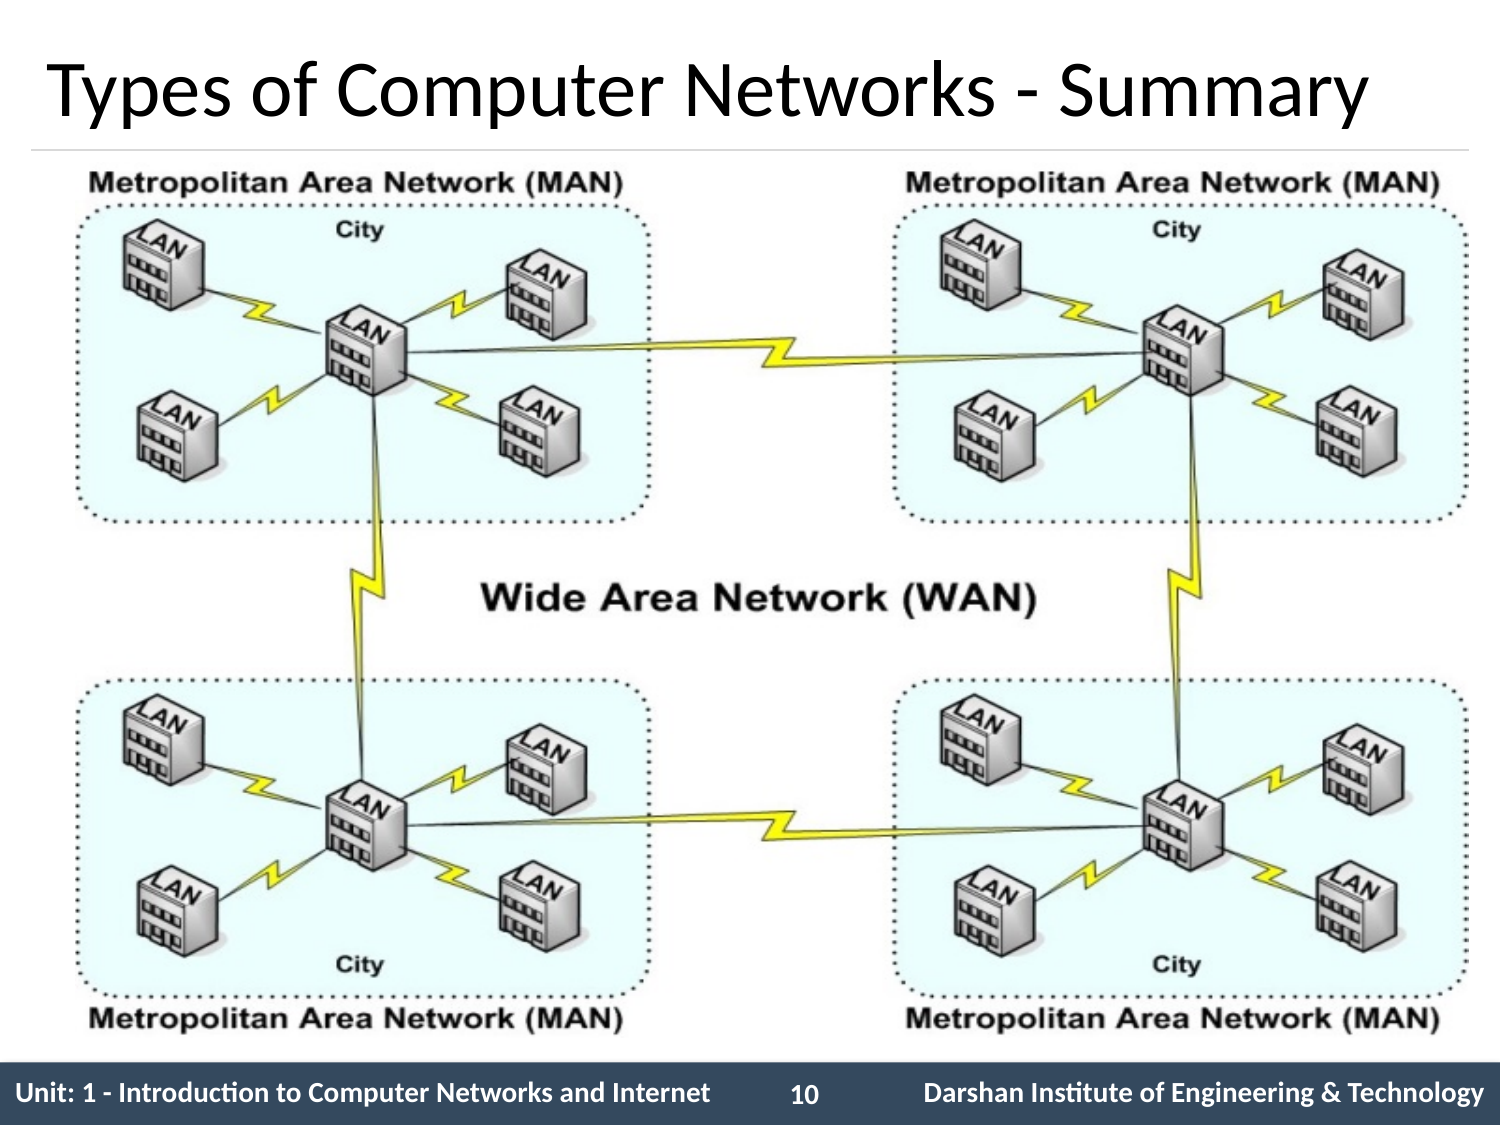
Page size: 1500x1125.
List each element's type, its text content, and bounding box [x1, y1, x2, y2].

title Types of Computer Networks - Summary [31, 17, 1469, 150]
picture [74, 162, 1469, 1038]
